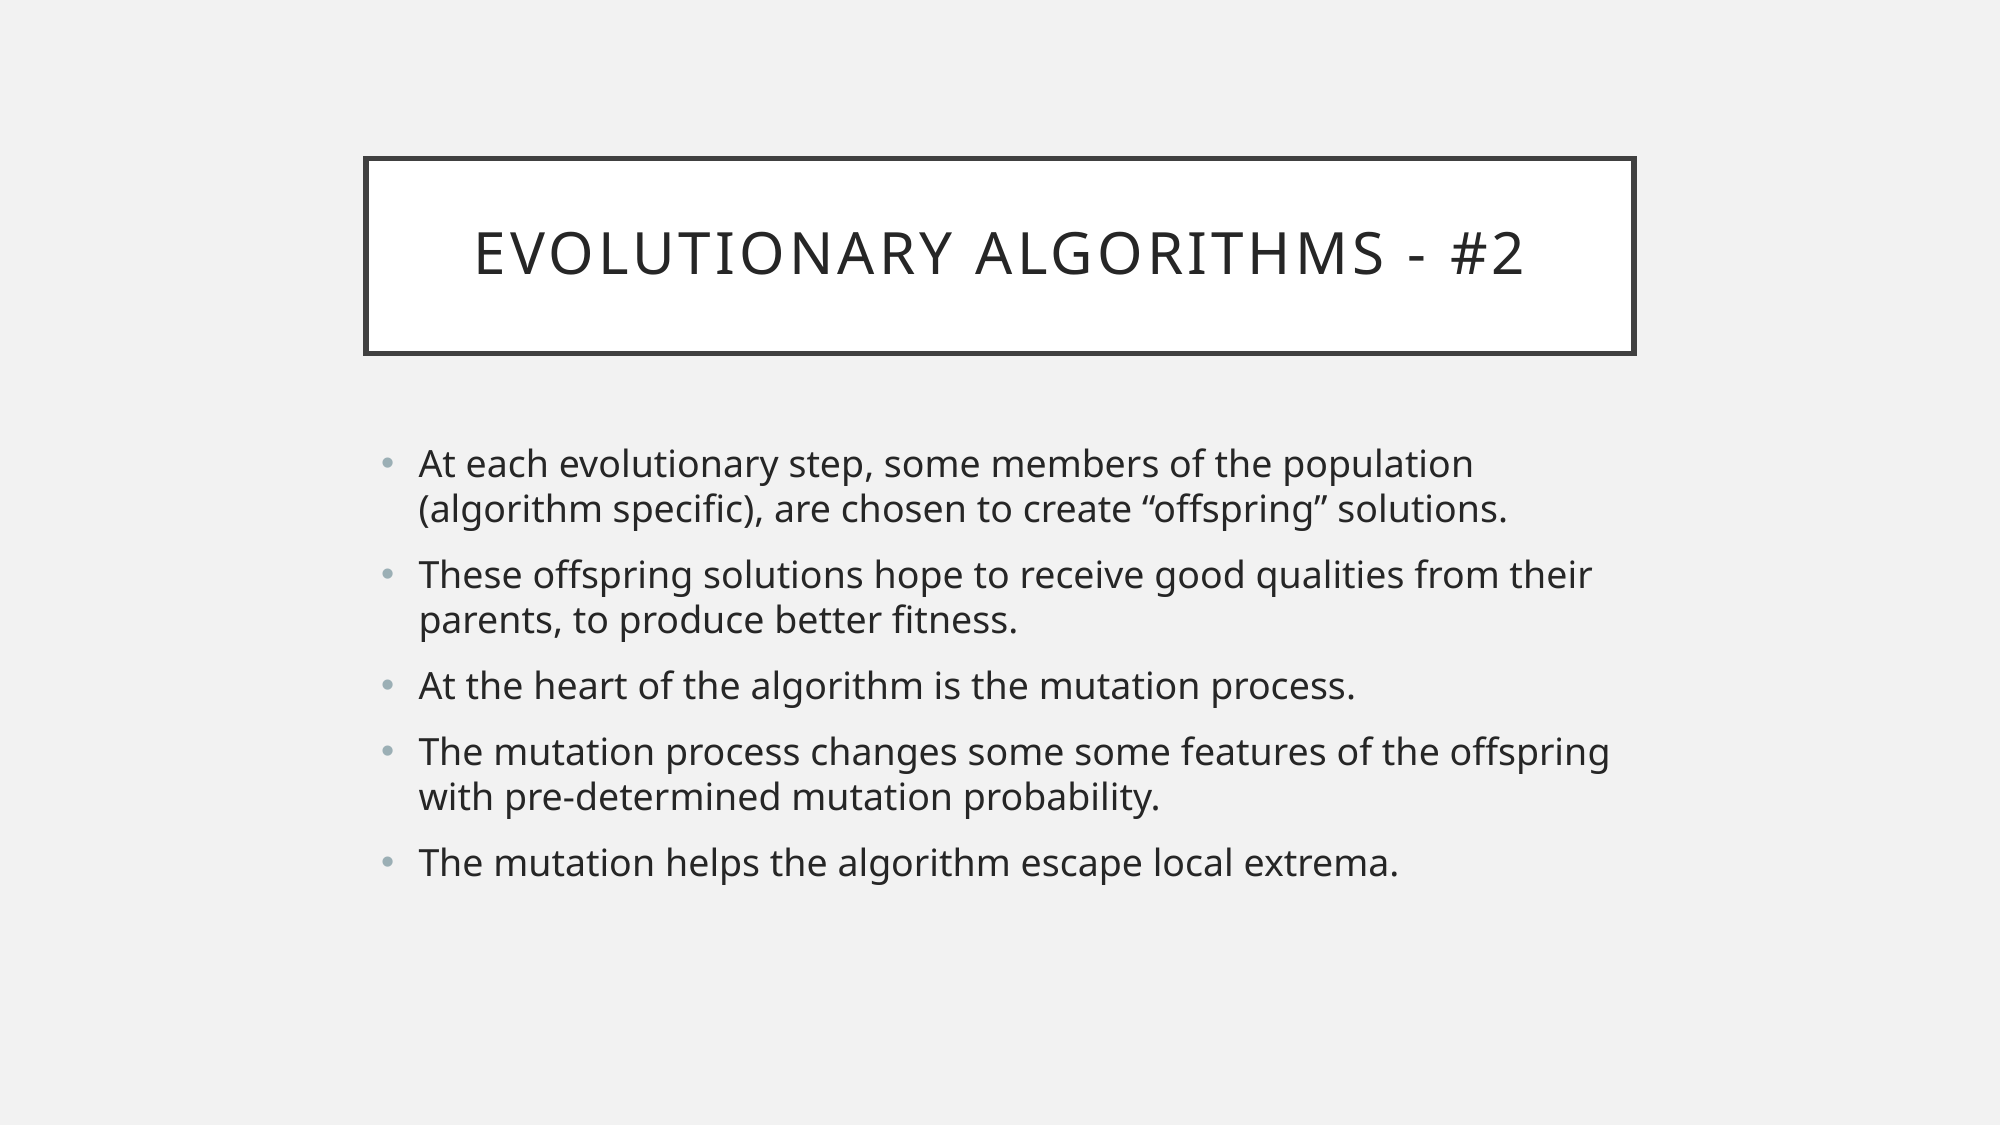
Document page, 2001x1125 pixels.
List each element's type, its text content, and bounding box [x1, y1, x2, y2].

title Evolutionary Algorithms - #2 [363, 156, 1637, 356]
list At each evolutionary step, some members of the population (algorithm specific), are chosen to create “offspring” solutions. These offspring solutions hope to receive good qualities from their parents, to produce better fitness. At the heart of the algorithm is the mutation process. The mutation process changes some some features of the offspring with pre-determined mutation probability. The mutation helps the algorithm escape local extrema. [366, 432, 1634, 942]
